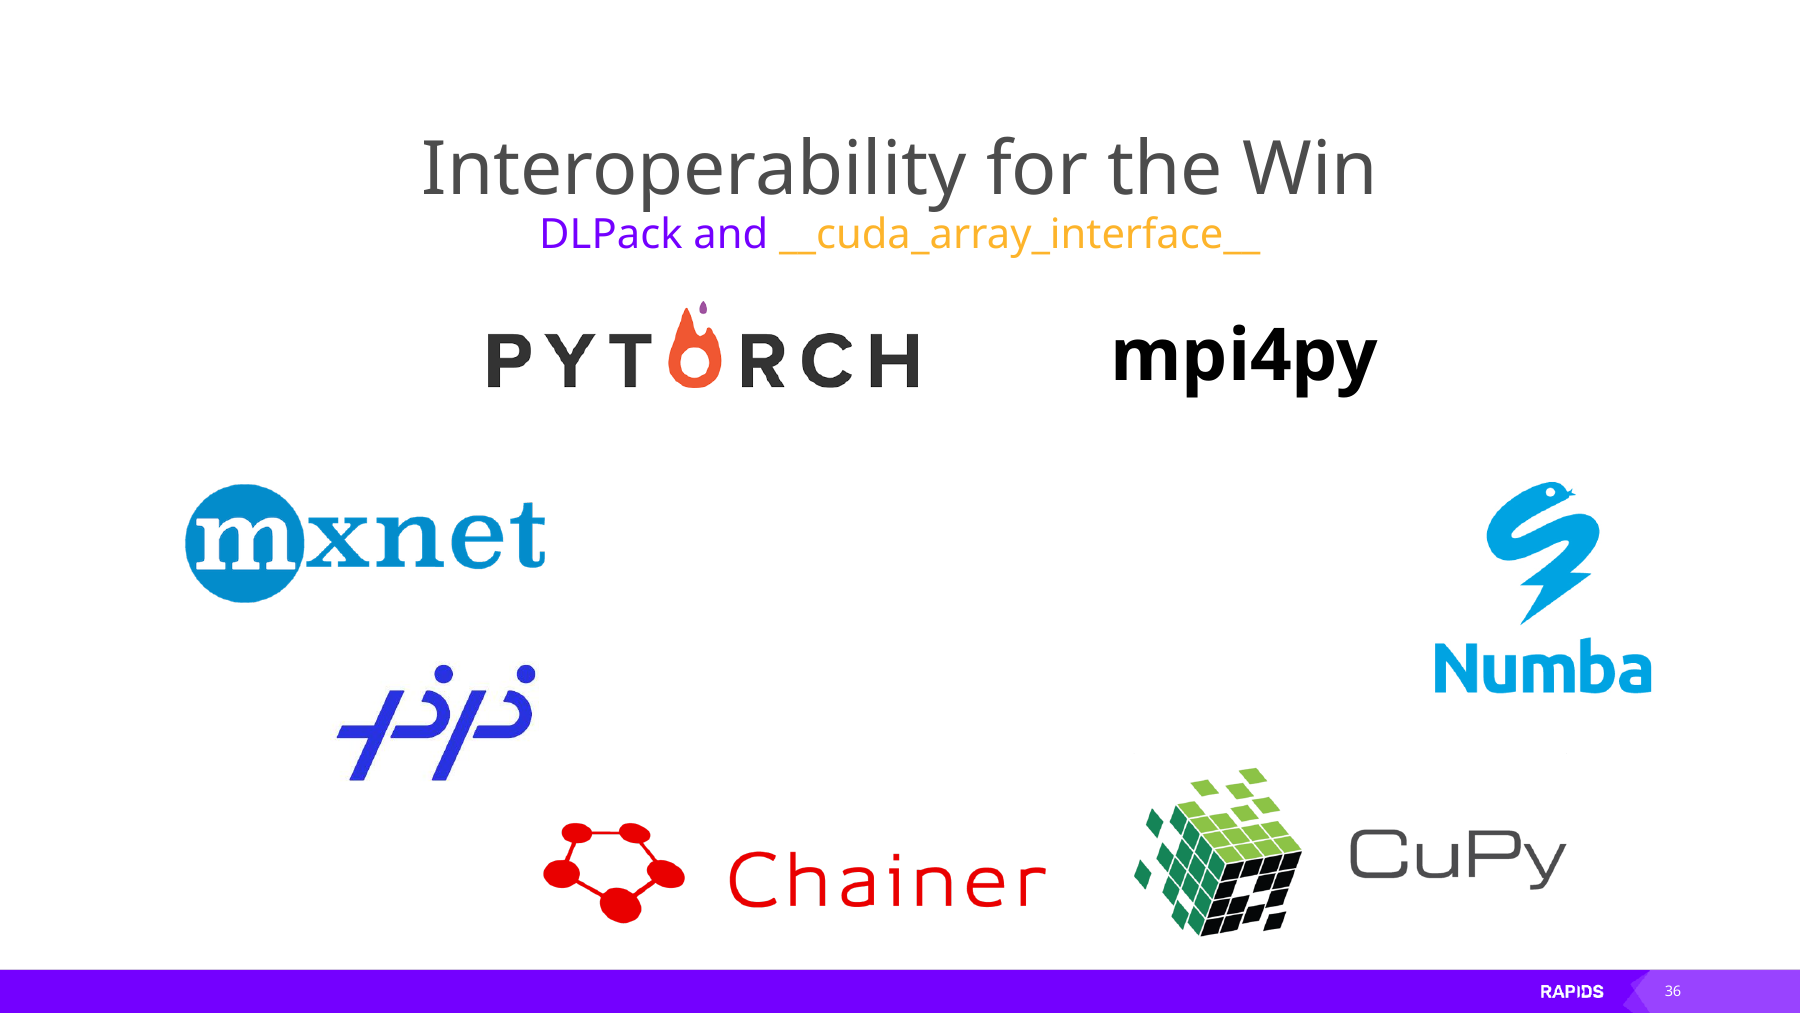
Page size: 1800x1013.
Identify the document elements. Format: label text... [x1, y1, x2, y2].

list DLPack and __cuda_array_interface__ [81, 205, 1719, 292]
text_box mpi4py [1095, 292, 1415, 396]
title Interoperability for the Win [81, 120, 1719, 205]
picture [0, 0, 1800, 1013]
